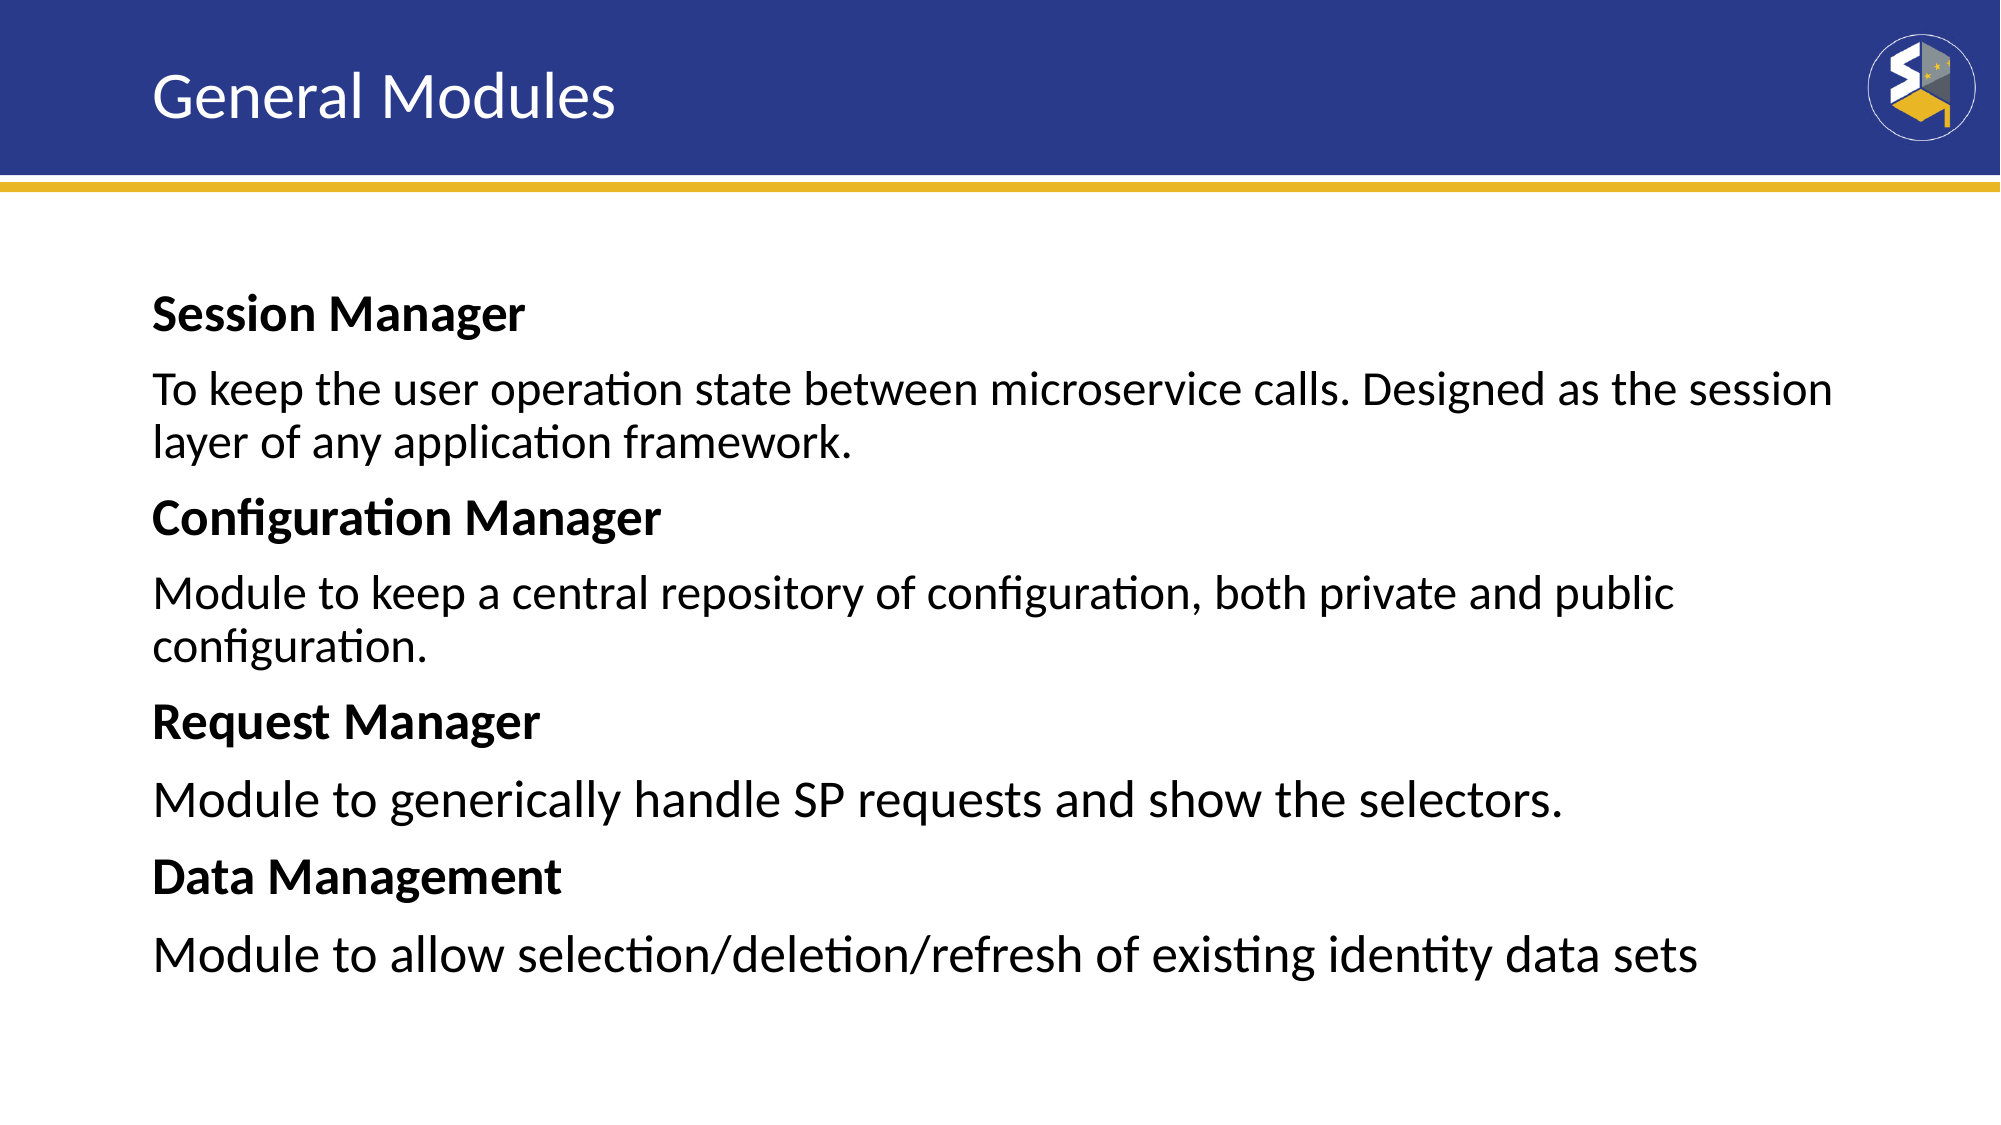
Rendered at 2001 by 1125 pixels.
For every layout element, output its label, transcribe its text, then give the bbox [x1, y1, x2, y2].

list Session Manager To keep the user operation state between microservice calls. Designed as the session layer of any application framework. Configuration Manager Module to keep a central repository of configuration, both private and public configuration. Request Manager Module to generically handle SP requests and show the selectors. Data Management Module to allow selection/deletion/refresh of existing identity data sets [137, 278, 1863, 992]
picture [1863, 28, 1981, 147]
title General Modules [137, 28, 1863, 166]
